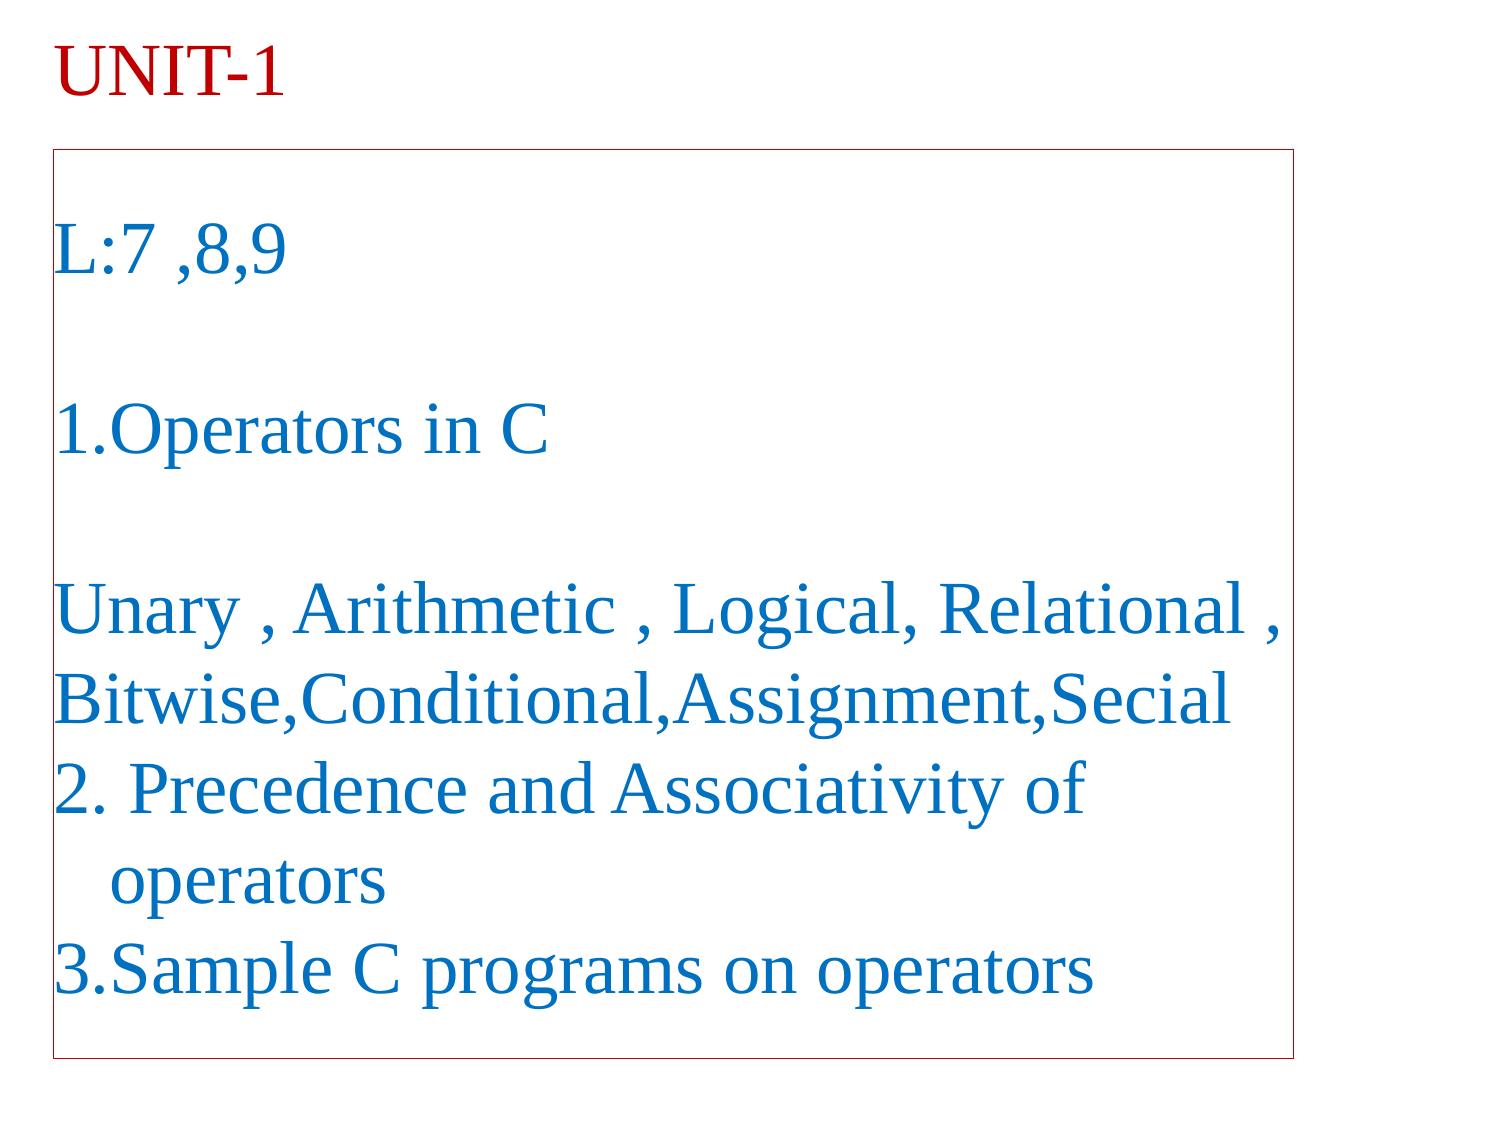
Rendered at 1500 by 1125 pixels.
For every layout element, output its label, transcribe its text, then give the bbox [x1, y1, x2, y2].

subtitle L:7 ,8,9 1.Operators in C Unary , Arithmetic , Logical, Relational , Bitwise,Conditional,Assignment,Secial 2. Precedence and Associativity of operators 3.Sample C programs on operators [53, 149, 1294, 1059]
title UNIT-1 [53, 16, 1313, 114]
